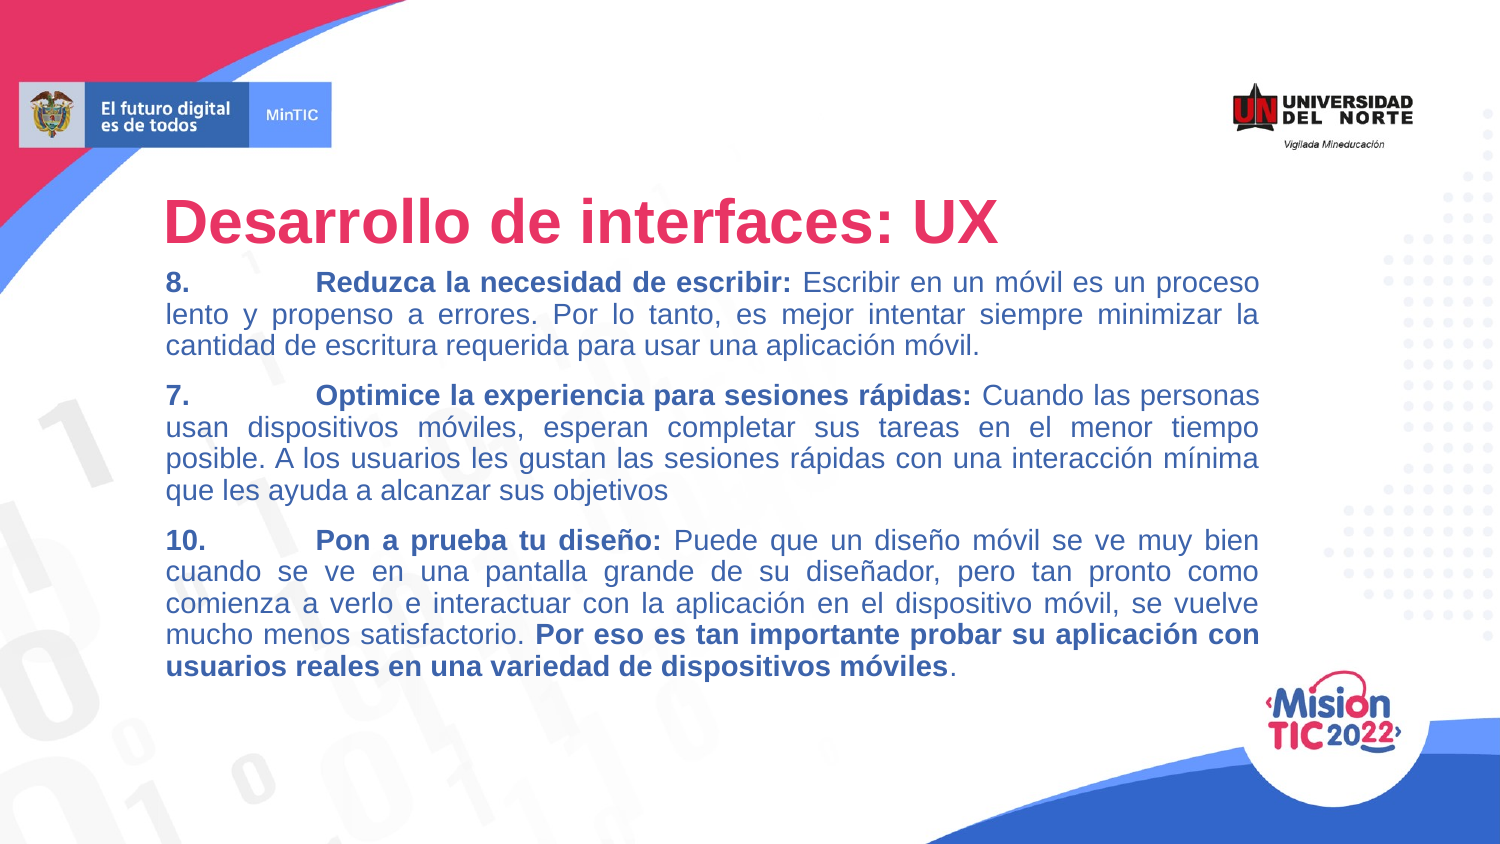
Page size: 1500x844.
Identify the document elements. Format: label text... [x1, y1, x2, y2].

text_box 8. Reduzca la necesidad de escribir: Escribir en un móvil es un proceso lento y propenso a errores. Por lo tanto, es mejor intentar siempre minimizar la cantidad de escritura requerida para usar una aplicación móvil. 7. Optimice la experiencia para sesiones rápidas: Cuando las personas usan dispositivos móviles, esperan completar sus tareas en el menor tiempo posible. A los usuarios les gustan las sesiones rápidas con una interacción mínima que les ayuda a alcanzar sus objetivos 10. Pon a prueba tu diseño: Puede que un diseño móvil se ve muy bien cuando se ve en una pantalla grande de su diseñador, pero tan pronto como comienza a verlo e interactuar con la aplicación en el dispositivo móvil, se vuelve mucho menos satisfactorio. Por eso es tan importante probar su aplicación con usuarios reales en una variedad de dispositivos móviles. [165, 262, 1261, 772]
picture [0, 0, 1500, 844]
text_box Desarrollo de interfaces: UX [152, 186, 1390, 262]
